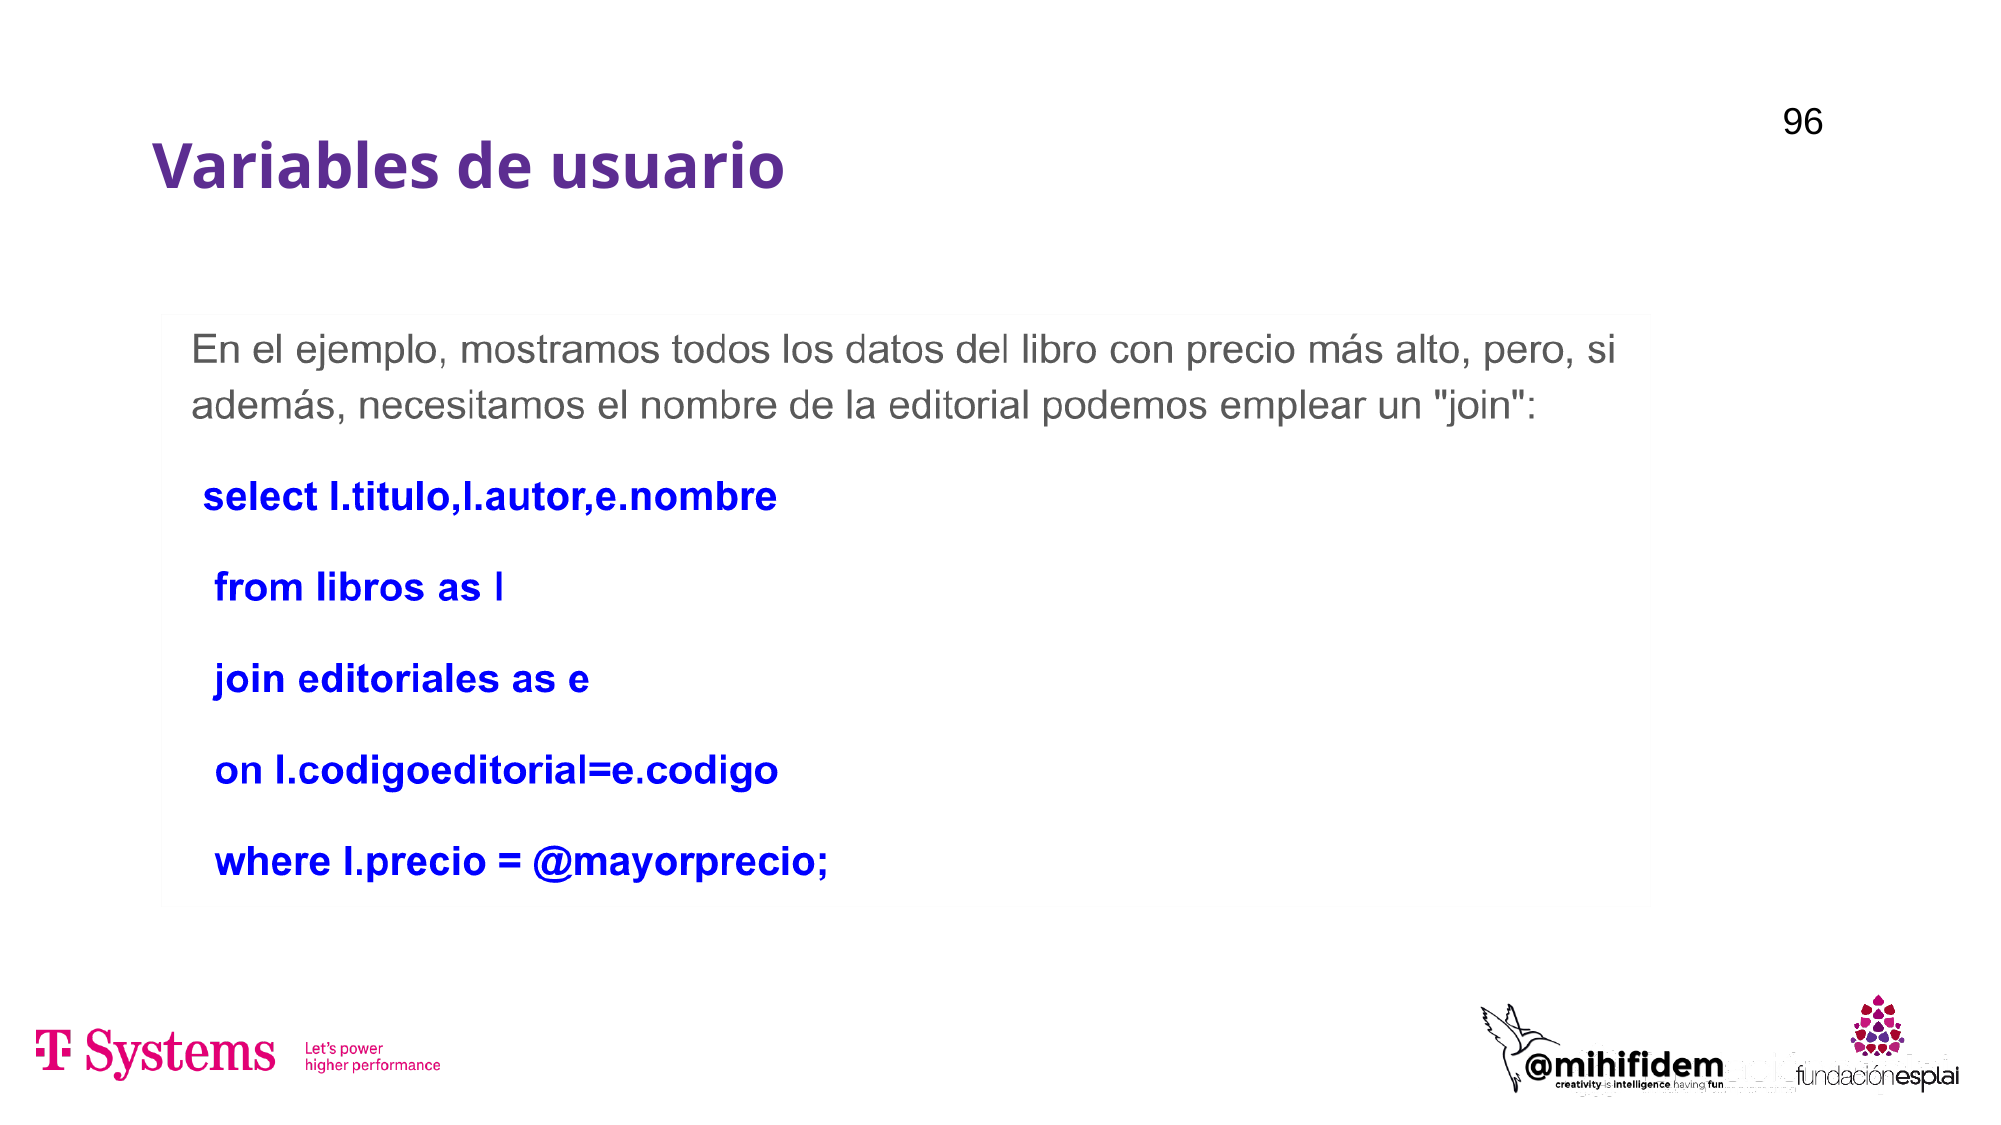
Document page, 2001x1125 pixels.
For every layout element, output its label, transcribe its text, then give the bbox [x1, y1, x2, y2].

picture [36, 1027, 440, 1081]
text_box 96 [1767, 89, 1863, 150]
picture [1472, 986, 1965, 1103]
text_box Variables de usuario [137, 59, 1863, 278]
picture [161, 313, 1651, 907]
